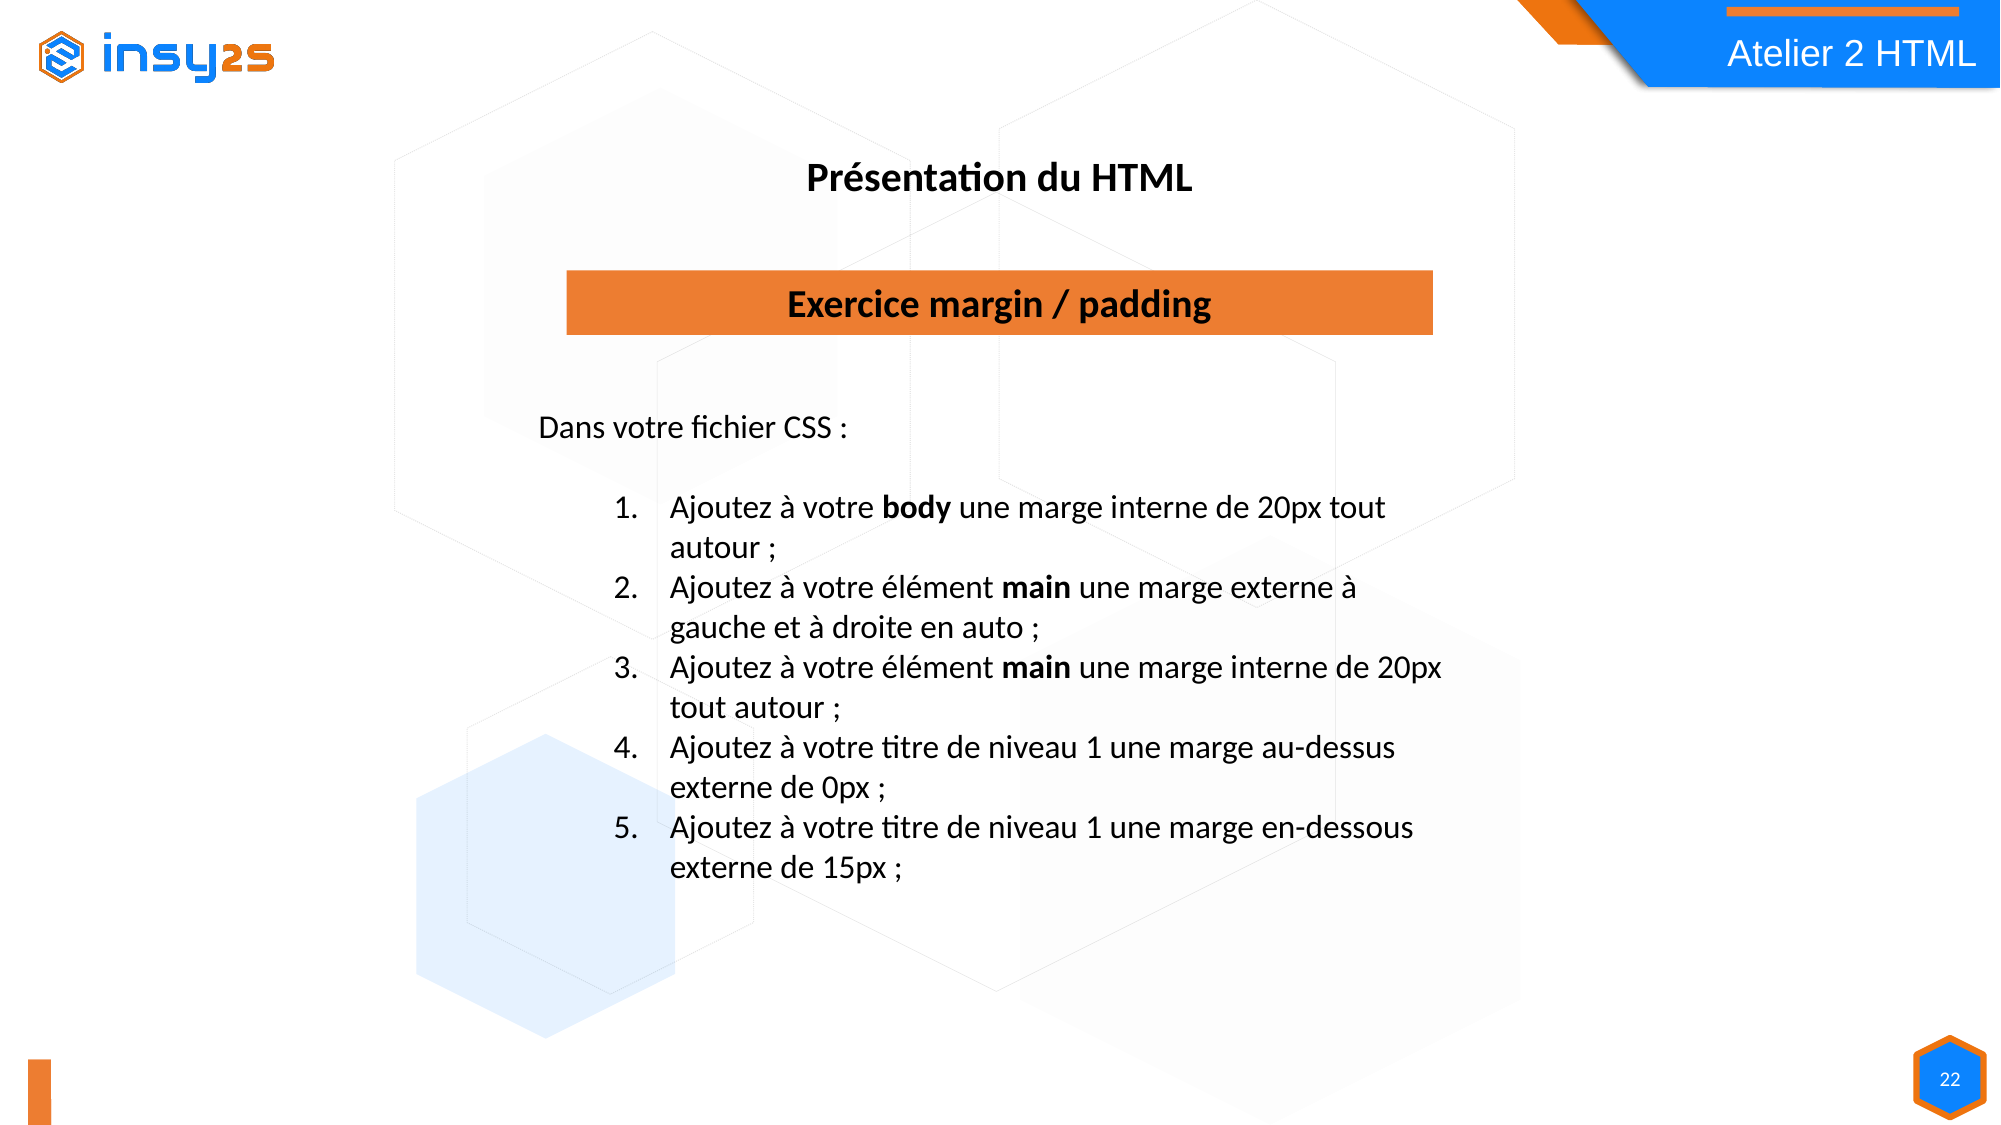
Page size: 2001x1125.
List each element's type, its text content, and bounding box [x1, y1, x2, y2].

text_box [1514, 0, 2000, 88]
picture [39, 31, 274, 84]
text_box Exercice margin / padding [566, 270, 1433, 335]
text_box Dans votre fichier CSS : Ajoutez à votre body une marge interne de 20px tout autour ; Ajoutez à votre élément main une marge externe à gauche et à droite en auto ; Ajoutez à votre élément main une marge interne de 20px tout autour ; Ajoutez à votre titre de niveau 1 une marge au-dessus externe de 0px ; Ajoutez à votre titre de niveau 1 une marge en-dessous externe de 15px ; [523, 398, 1476, 988]
slide_number 22 [1916, 1053, 1984, 1104]
text_box Présentation du HTML [499, 137, 1500, 207]
